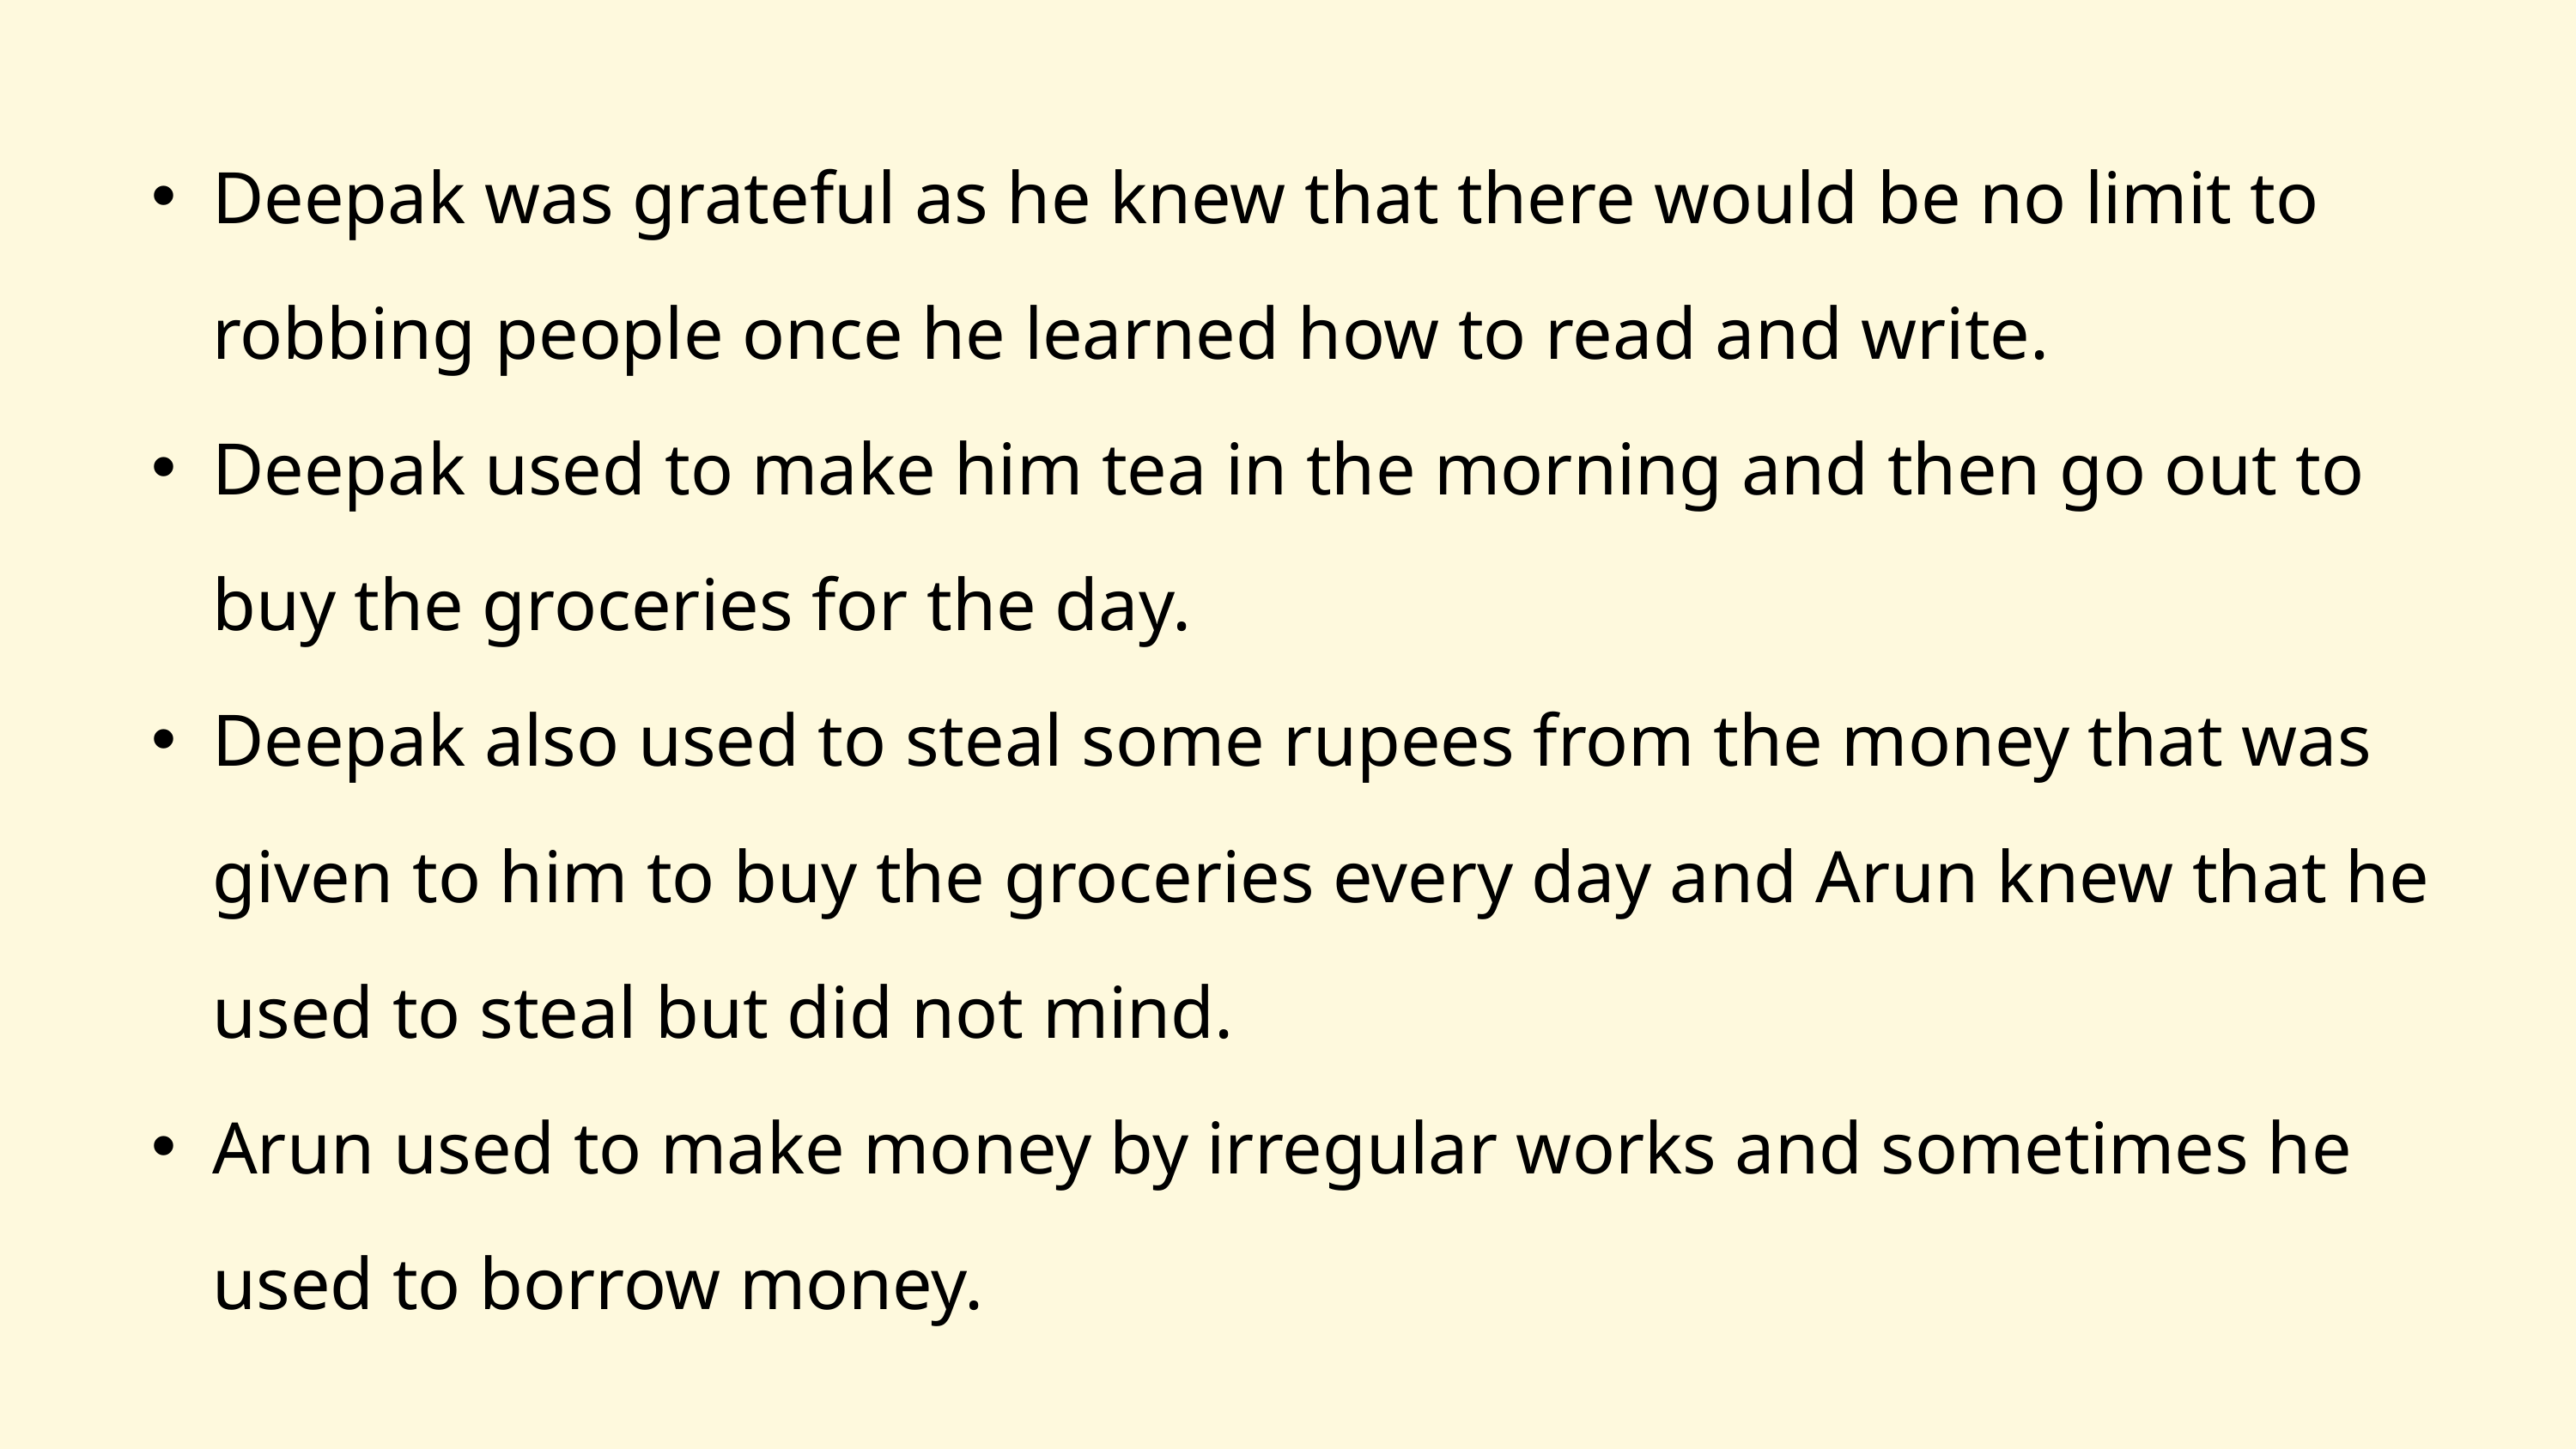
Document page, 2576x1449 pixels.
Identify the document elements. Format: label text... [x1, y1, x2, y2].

text_box Deepak was grateful as he knew that there would be no limit to robbing people once he learned how to read and write. Deepak used to make him tea in the morning and then go out to buy the groceries for the day. Deepak also used to steal some rupees from the money that was given to him to buy the groceries every day and Arun knew that he used to steal but did not mind. Arun used to make money by irregular works and sometimes he used to borrow money. [91, 101, 2485, 1325]
